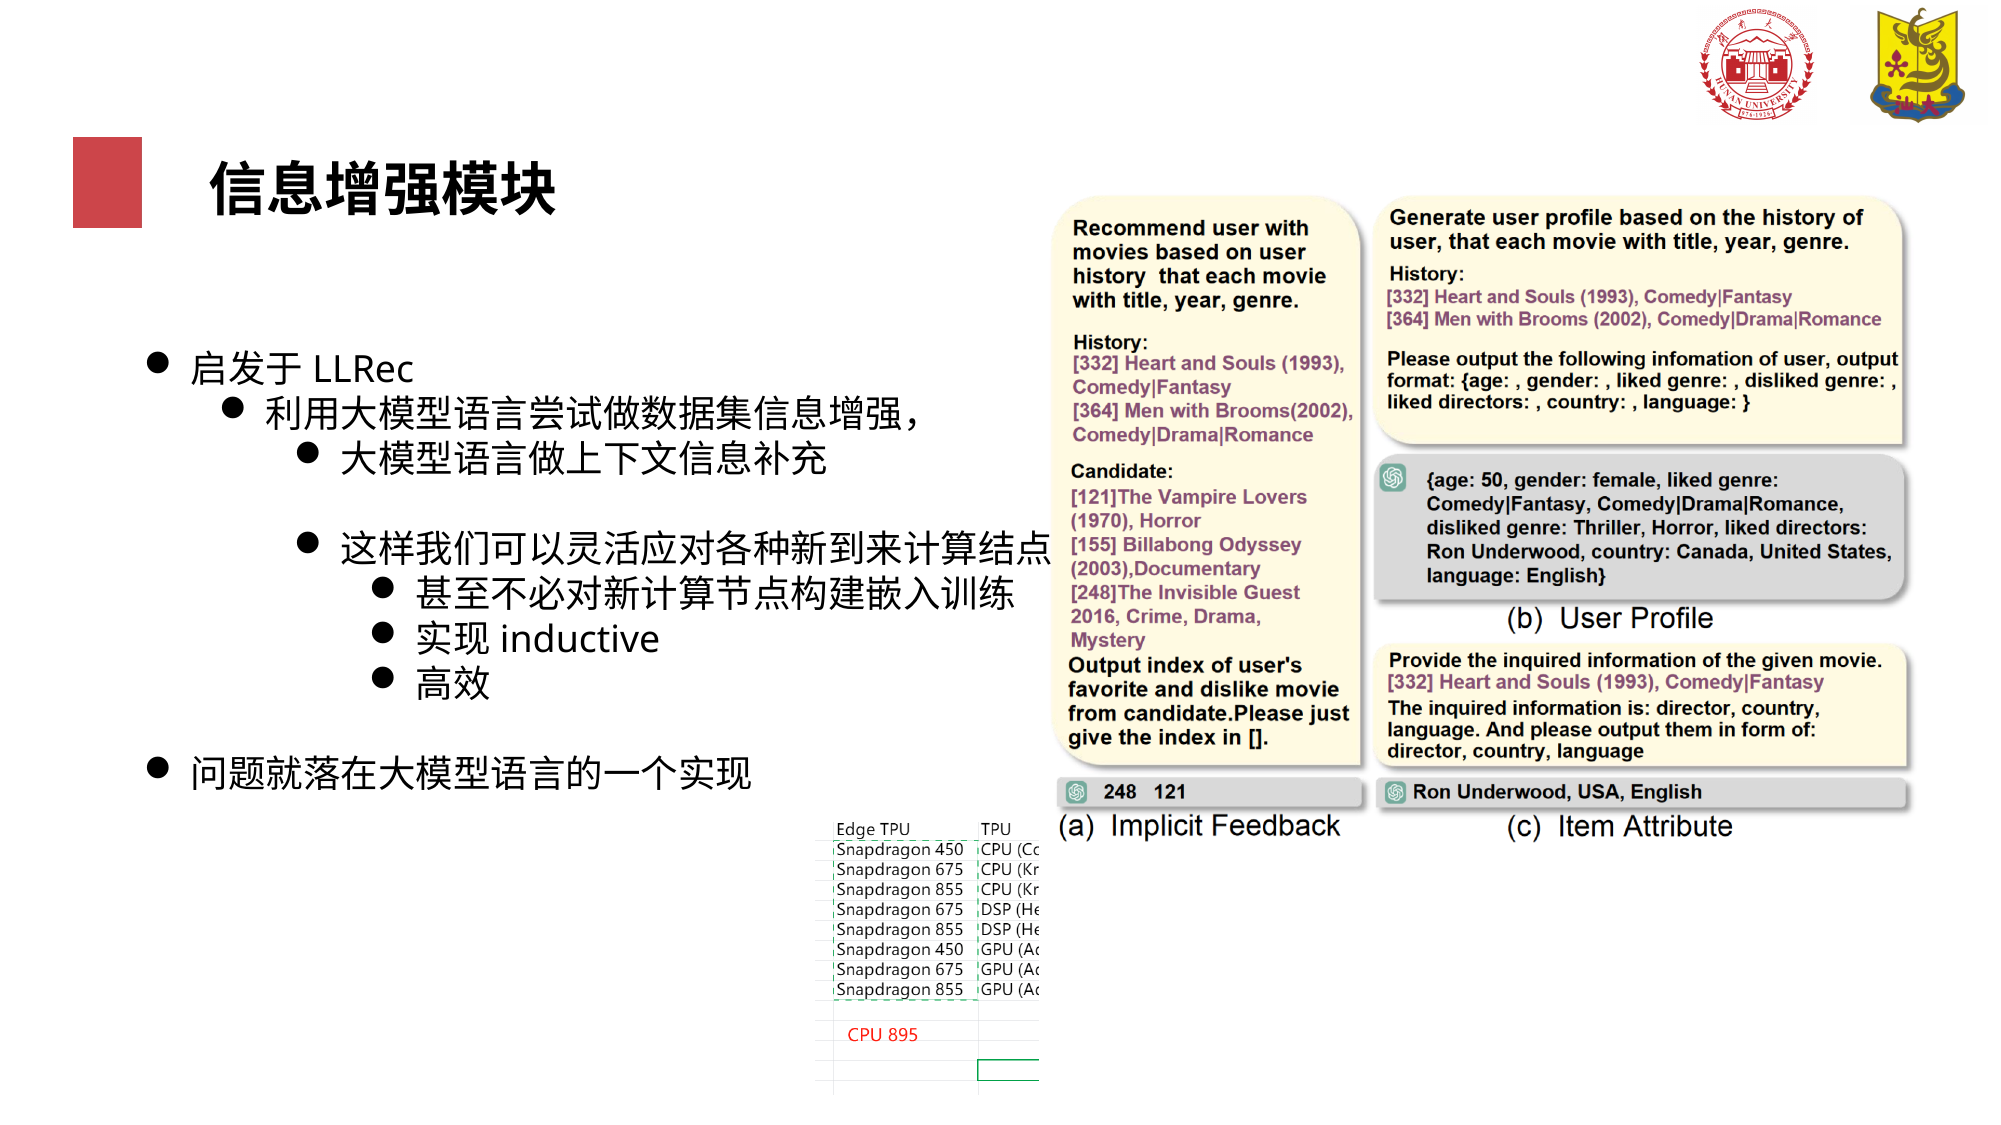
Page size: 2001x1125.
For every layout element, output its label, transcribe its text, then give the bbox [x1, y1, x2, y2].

text_box 启发于LLRec 利用大模型语言尝试做数据集信息增强， 大模型语言做上下文信息补充 这样我们可以灵活应对各种新到来计算结点 甚至不必对新计算节点构建嵌入训练 实现inductive 高效 问题就落在大模型语言的一个实现 [54, 338, 1976, 1125]
picture [1696, 4, 1817, 125]
picture [73, 137, 143, 228]
text_box 信息增强模块 [193, 144, 574, 230]
picture [1849, 4, 1988, 125]
picture [815, 176, 1949, 1095]
